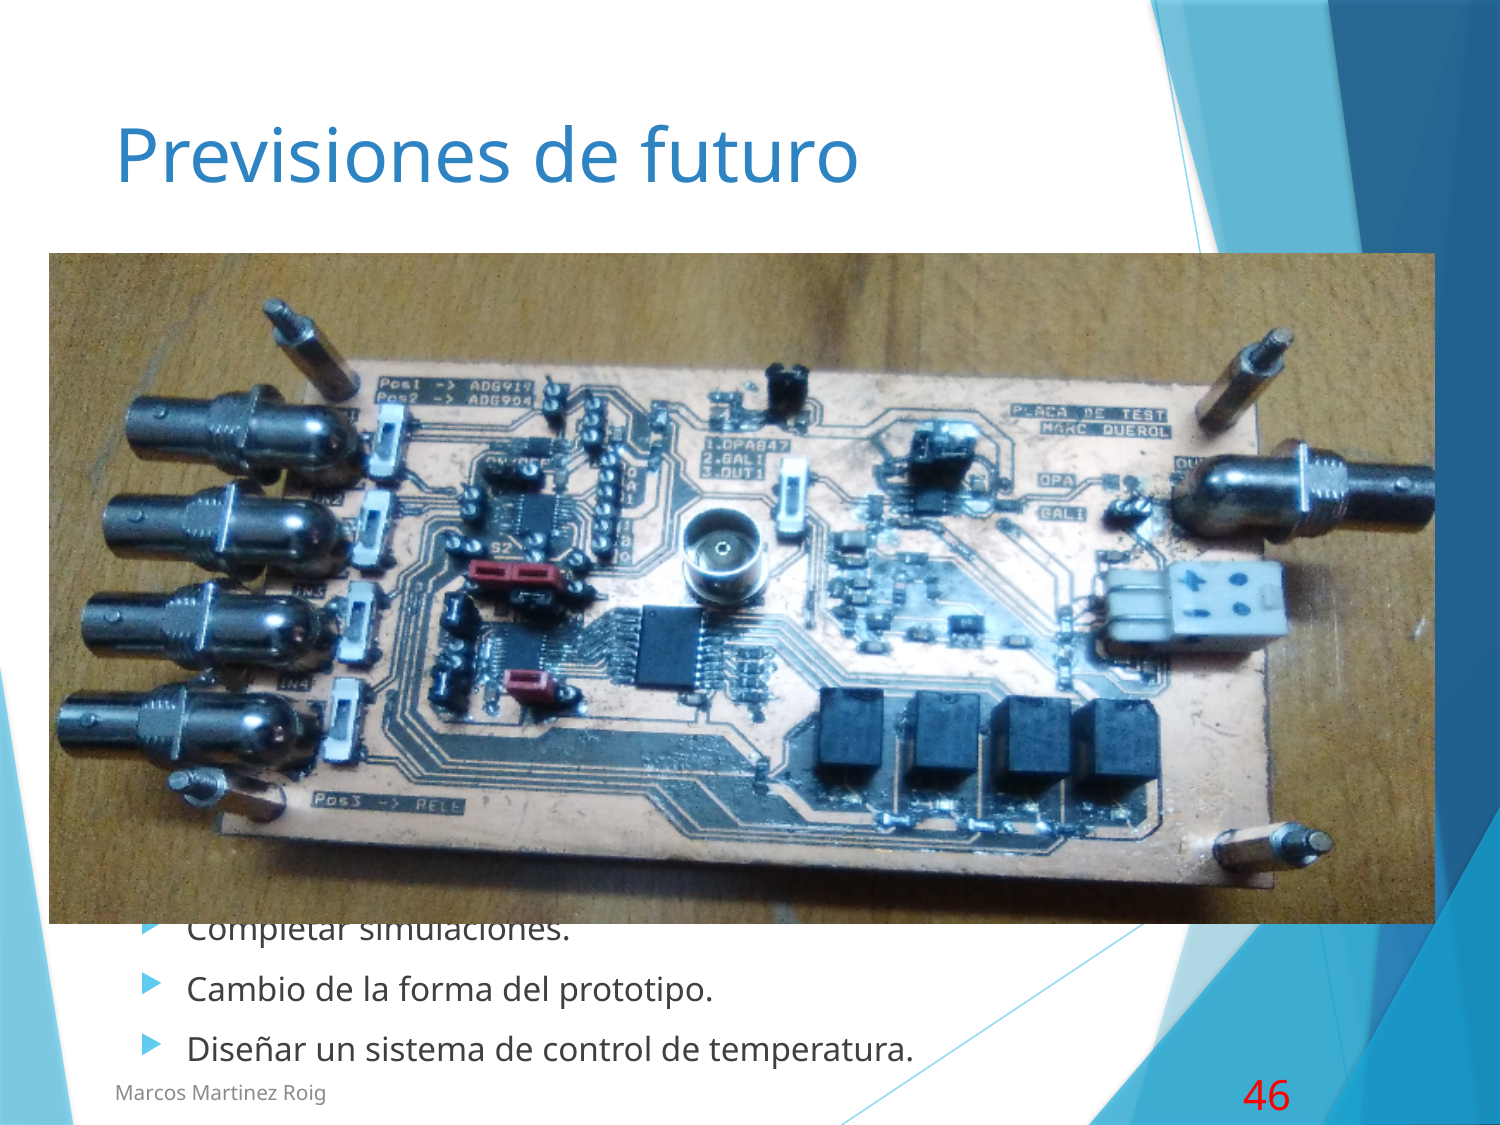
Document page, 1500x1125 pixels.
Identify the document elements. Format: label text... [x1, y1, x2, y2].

picture [48, 252, 1435, 925]
footer Marcos Martinez Roig [99, 1061, 859, 1122]
slide_number 46 [1222, 1063, 1307, 1124]
title Previsiones de futuro [99, 99, 1142, 251]
